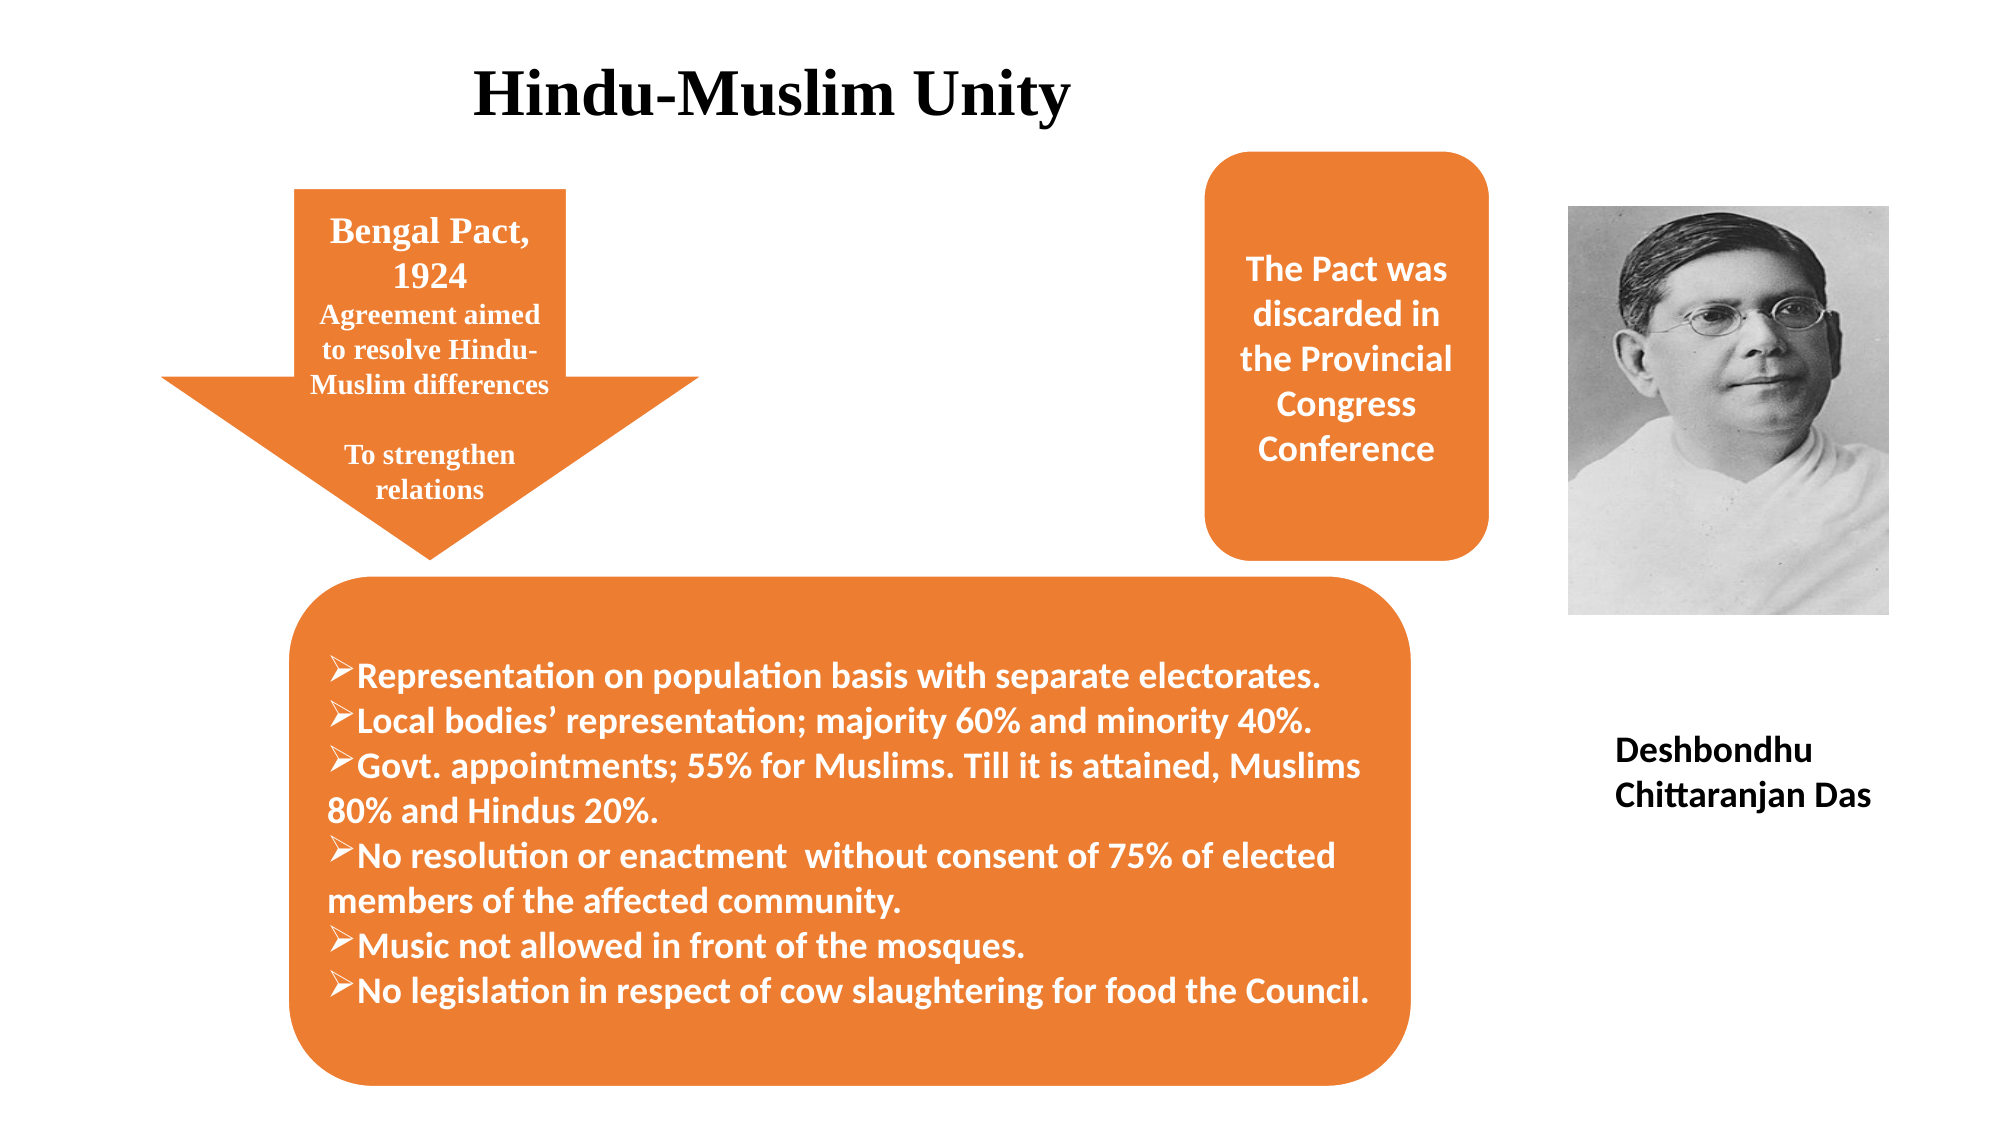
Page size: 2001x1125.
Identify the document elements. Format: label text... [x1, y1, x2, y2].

text_box Bengal Pact, 1924 Agreement aimed to resolve Hindu-Muslim differences To strengthen relations [149, 185, 711, 565]
text_box Deshbondhu Chittaranjan Das [1600, 717, 1887, 822]
title Hindu-Muslim Unity [324, 0, 1675, 188]
text_box Representation on population basis with separate electorates. Local bodies’ representation; majority 60% and minority 40%. Govt. appointments; 55% for Muslims. Till it is attained, Muslims 80% and Hindus 20%. No resolution or enactment without consent of 75% of elected members of the affected community. Music not allowed in front of the mosques. No legislation in respect of cow slaughtering for food the Council. [285, 573, 1414, 1090]
picture [1568, 206, 1889, 615]
text_box The Pact was discarded in the Provincial Congress Conference [1201, 148, 1493, 565]
